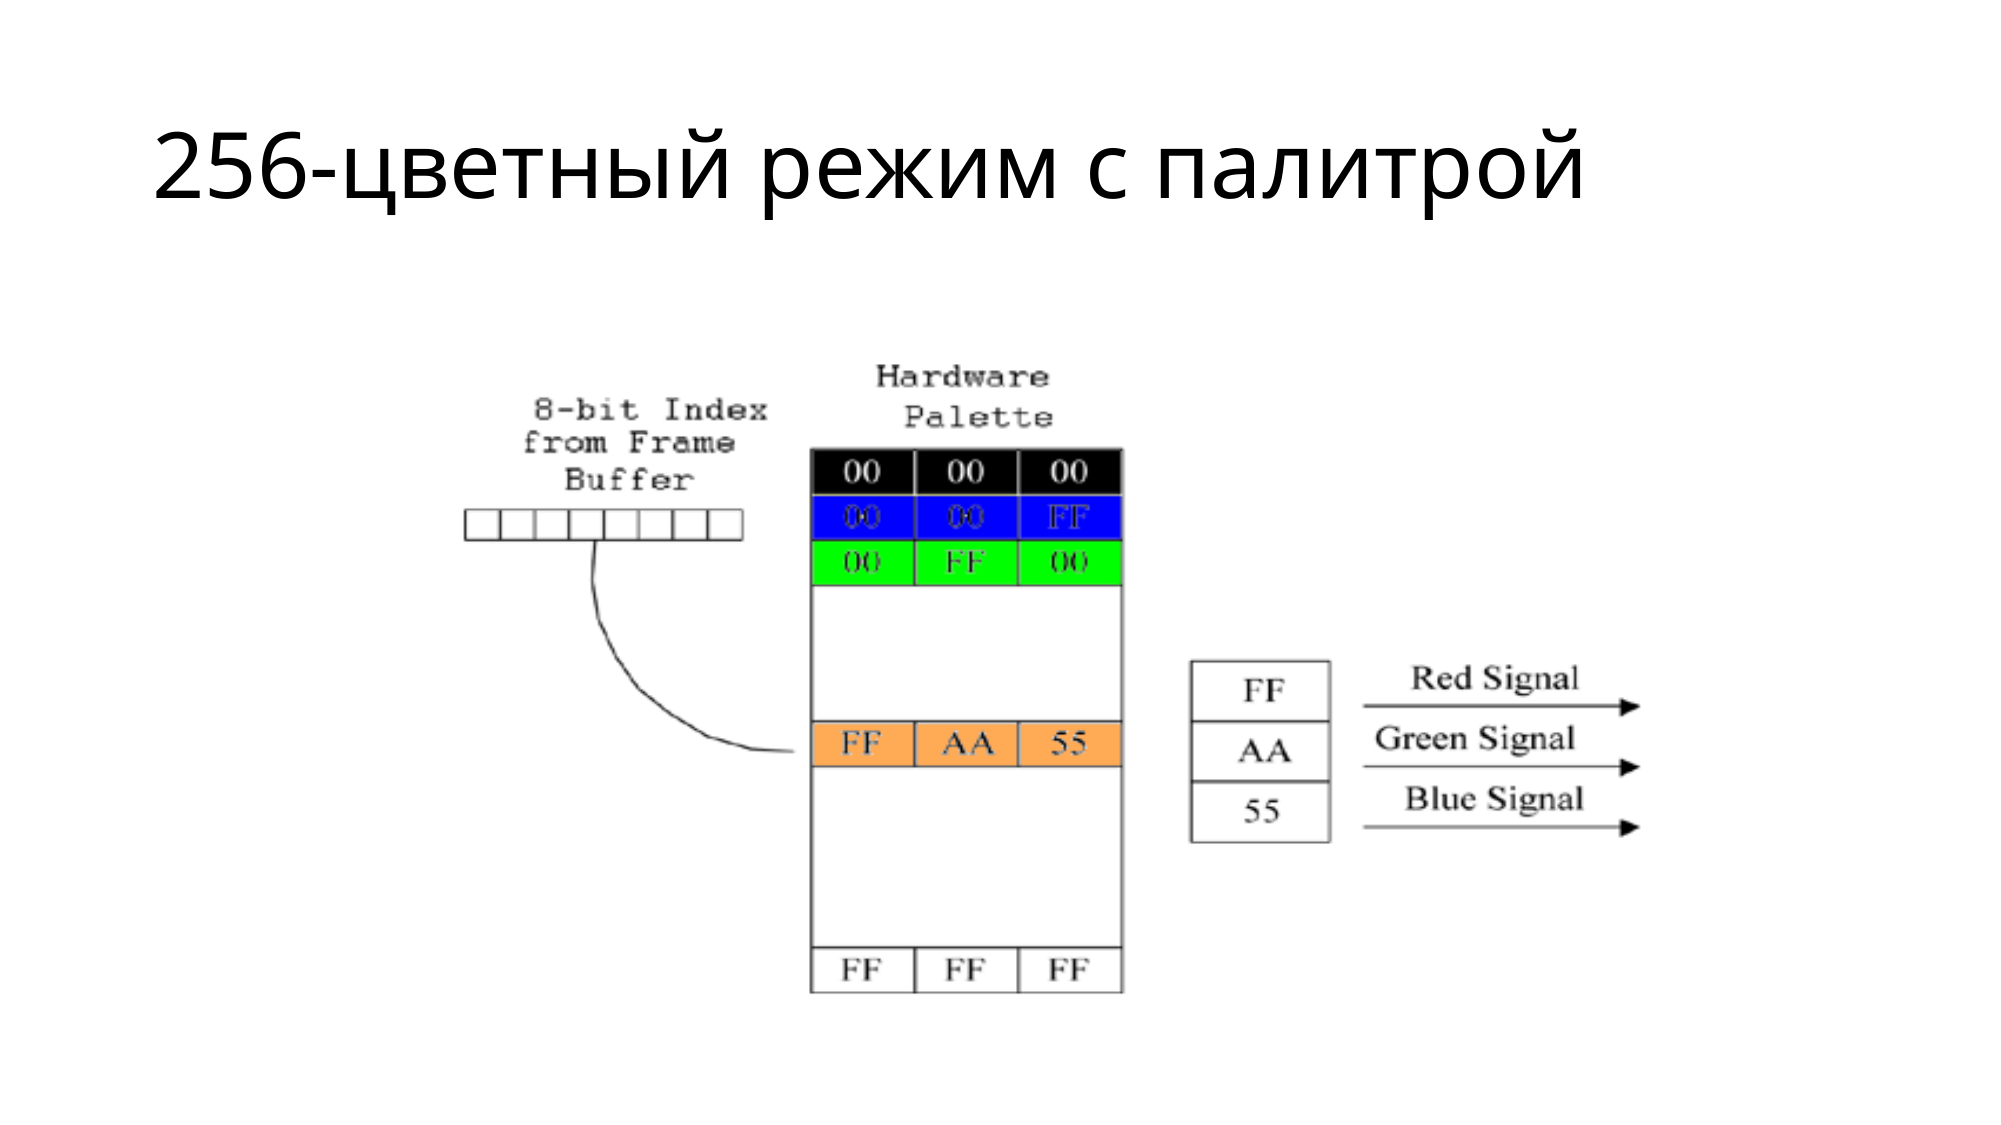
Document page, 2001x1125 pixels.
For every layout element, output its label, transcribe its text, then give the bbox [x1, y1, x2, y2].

title 256-цветный режим с палитрой [137, 59, 1863, 278]
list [373, 326, 1697, 1027]
